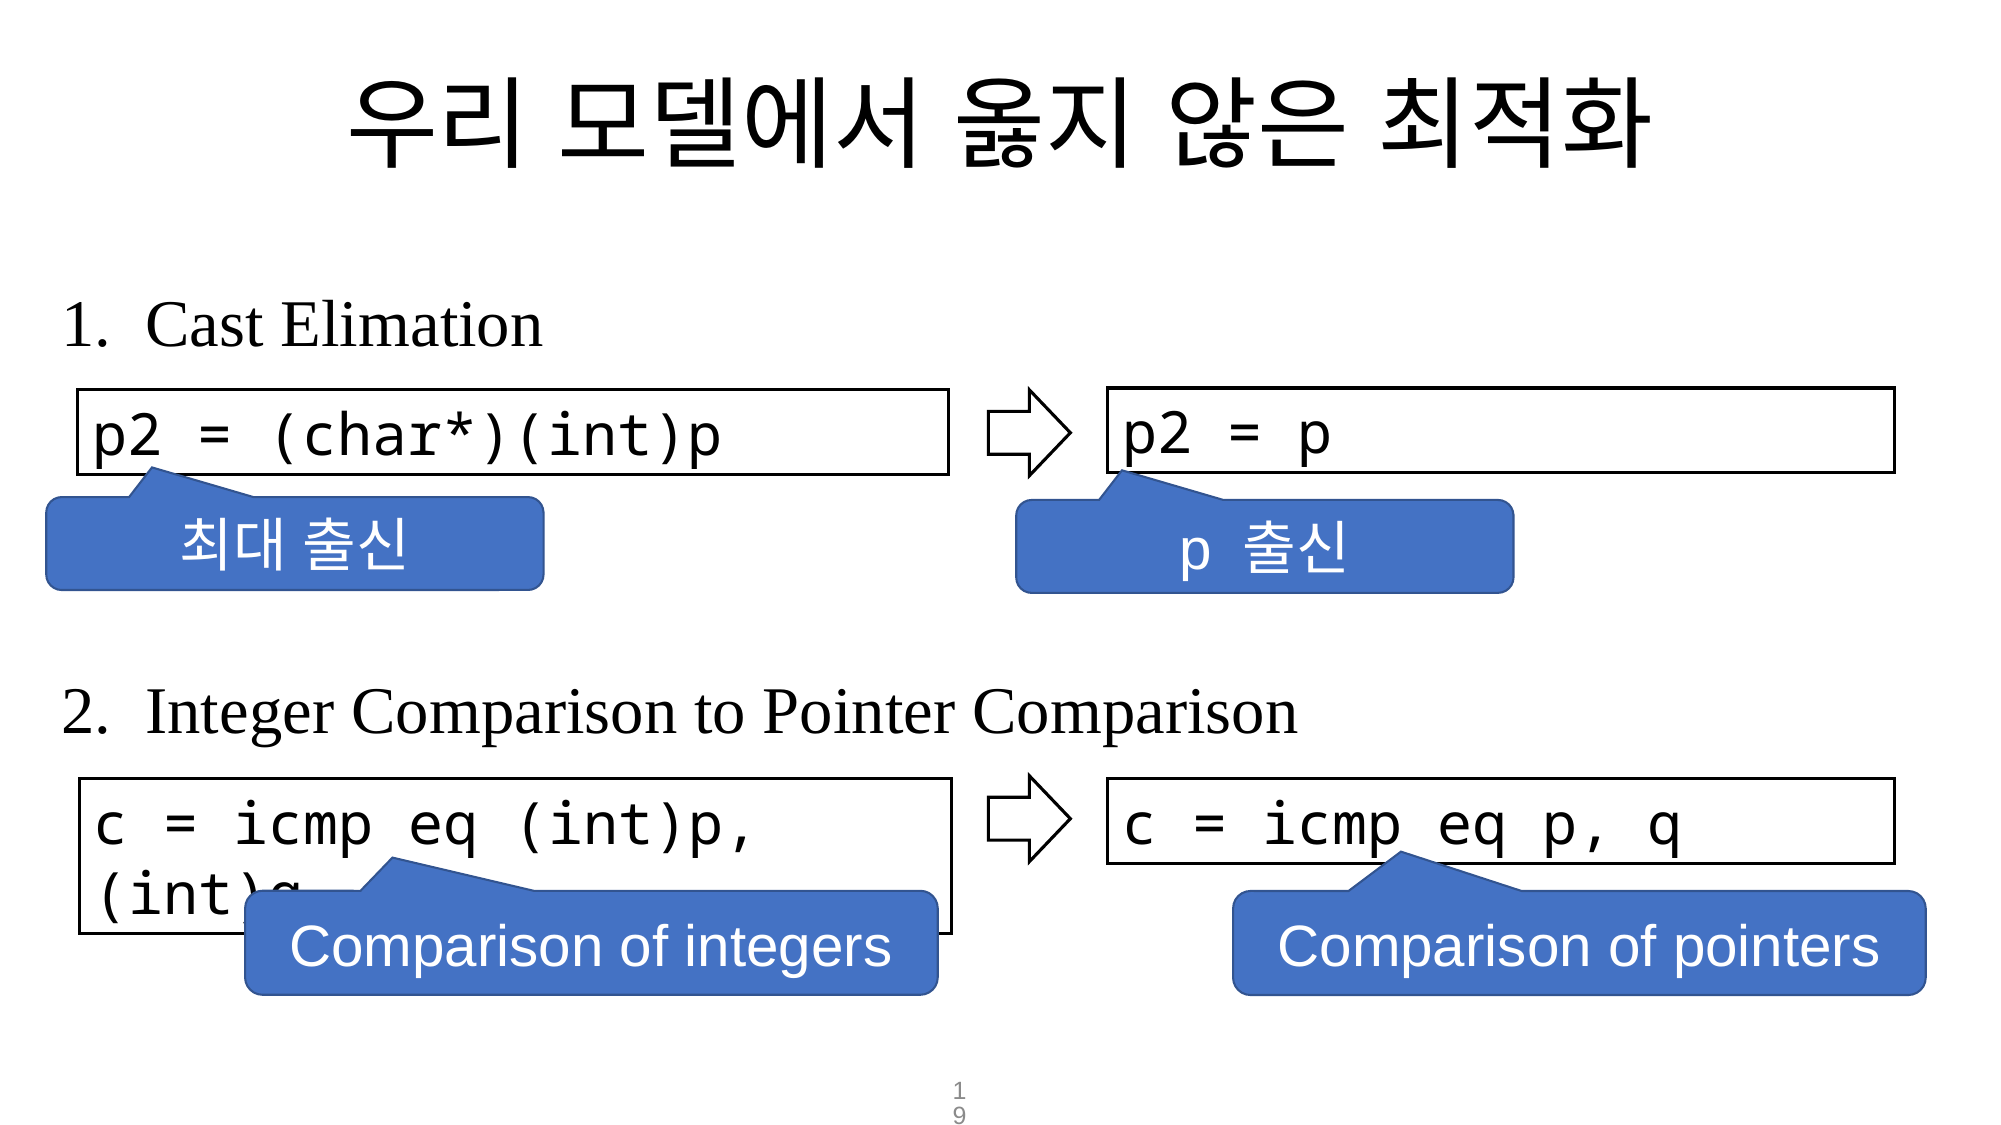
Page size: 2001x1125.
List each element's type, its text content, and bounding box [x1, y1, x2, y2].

text_box c = icmp eq p, q [1107, 778, 1896, 864]
text_box [987, 773, 1072, 865]
text_box [987, 387, 1072, 479]
slide_number 19 [937, 1067, 983, 1112]
title 우리 모델에서 옳지 않은 최적화 [0, 0, 2000, 263]
text_box 최대 출신 [45, 466, 545, 592]
text_box Comparison of integers [244, 856, 939, 996]
text_box Cast Elimation [46, 264, 1047, 368]
text_box p 출신 [1015, 469, 1515, 594]
text_box Integer Comparison to Pointer Comparison [46, 651, 1665, 755]
text_box p2 = p [1107, 387, 1896, 474]
text_box Comparison of pointers [1232, 850, 1927, 997]
text_box c = icmp eq (int)p, (int)q [78, 778, 953, 934]
text_box p2 = (char*)(int)p [77, 389, 949, 476]
